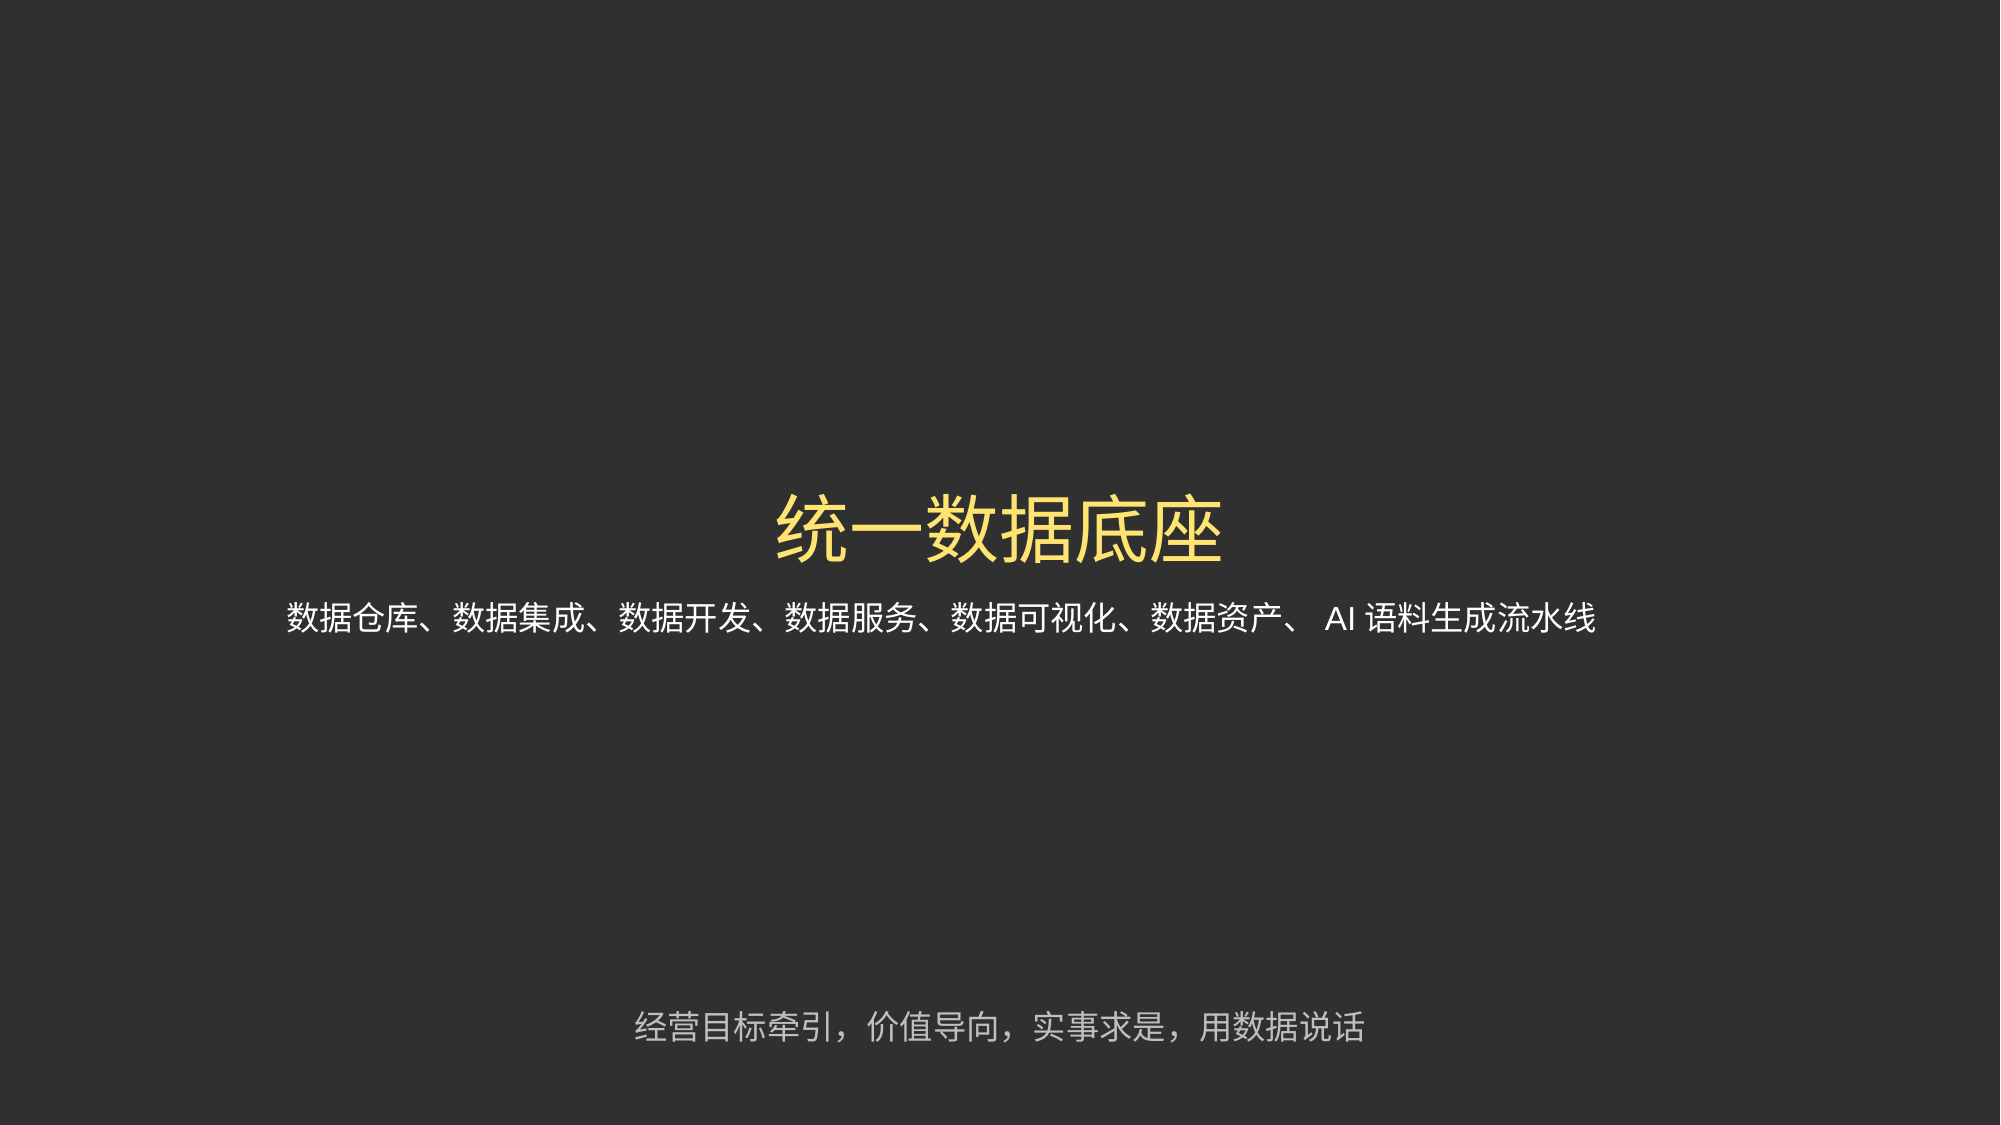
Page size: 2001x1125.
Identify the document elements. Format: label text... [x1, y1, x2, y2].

text_box 统一数据底座 数据仓库、数据集成、数据开发、数据服务、数据可视化、数据资产、AI语料生成流水线 [123, 131, 1877, 993]
text_box 经营目标牵引，价值导向，实事求是，用数据说话 [123, 993, 1877, 1060]
